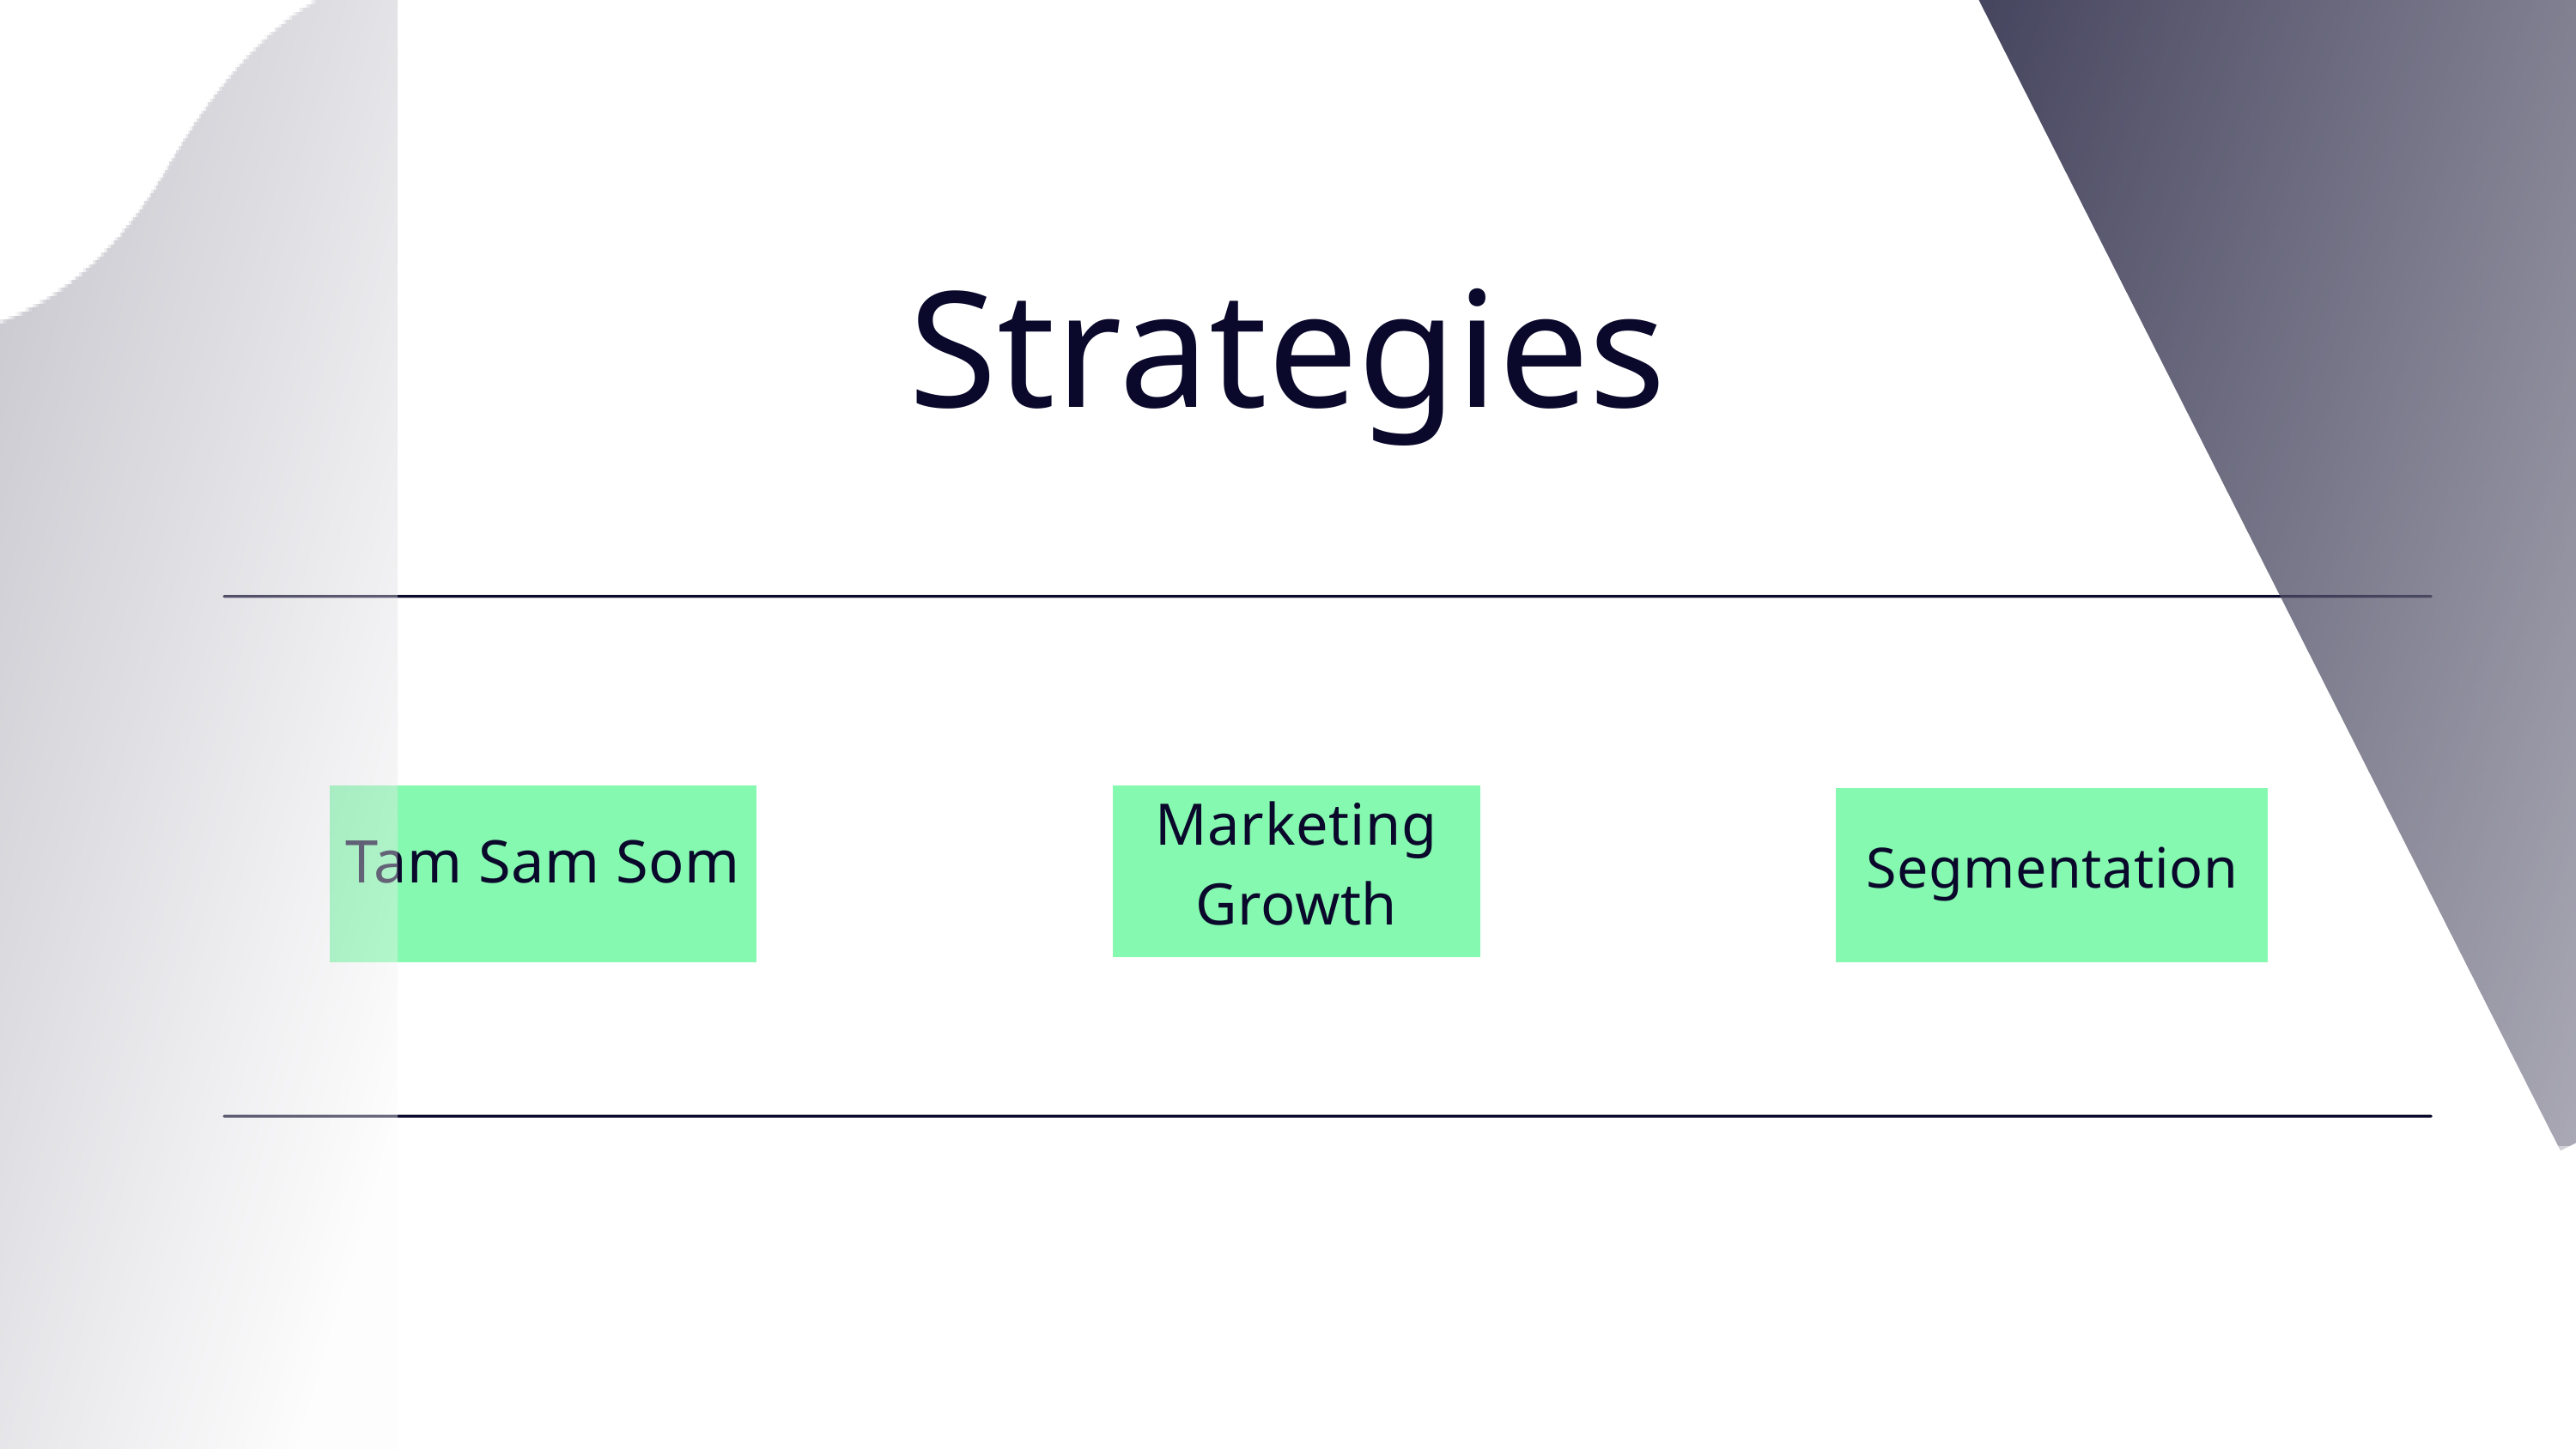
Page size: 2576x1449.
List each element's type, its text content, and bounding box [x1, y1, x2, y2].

text_box [1978, 0, 2576, 1151]
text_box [1112, 785, 1480, 958]
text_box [329, 785, 756, 963]
text_box Strategies [708, 278, 1868, 440]
text_box [0, 0, 398, 1449]
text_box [1836, 787, 2269, 963]
